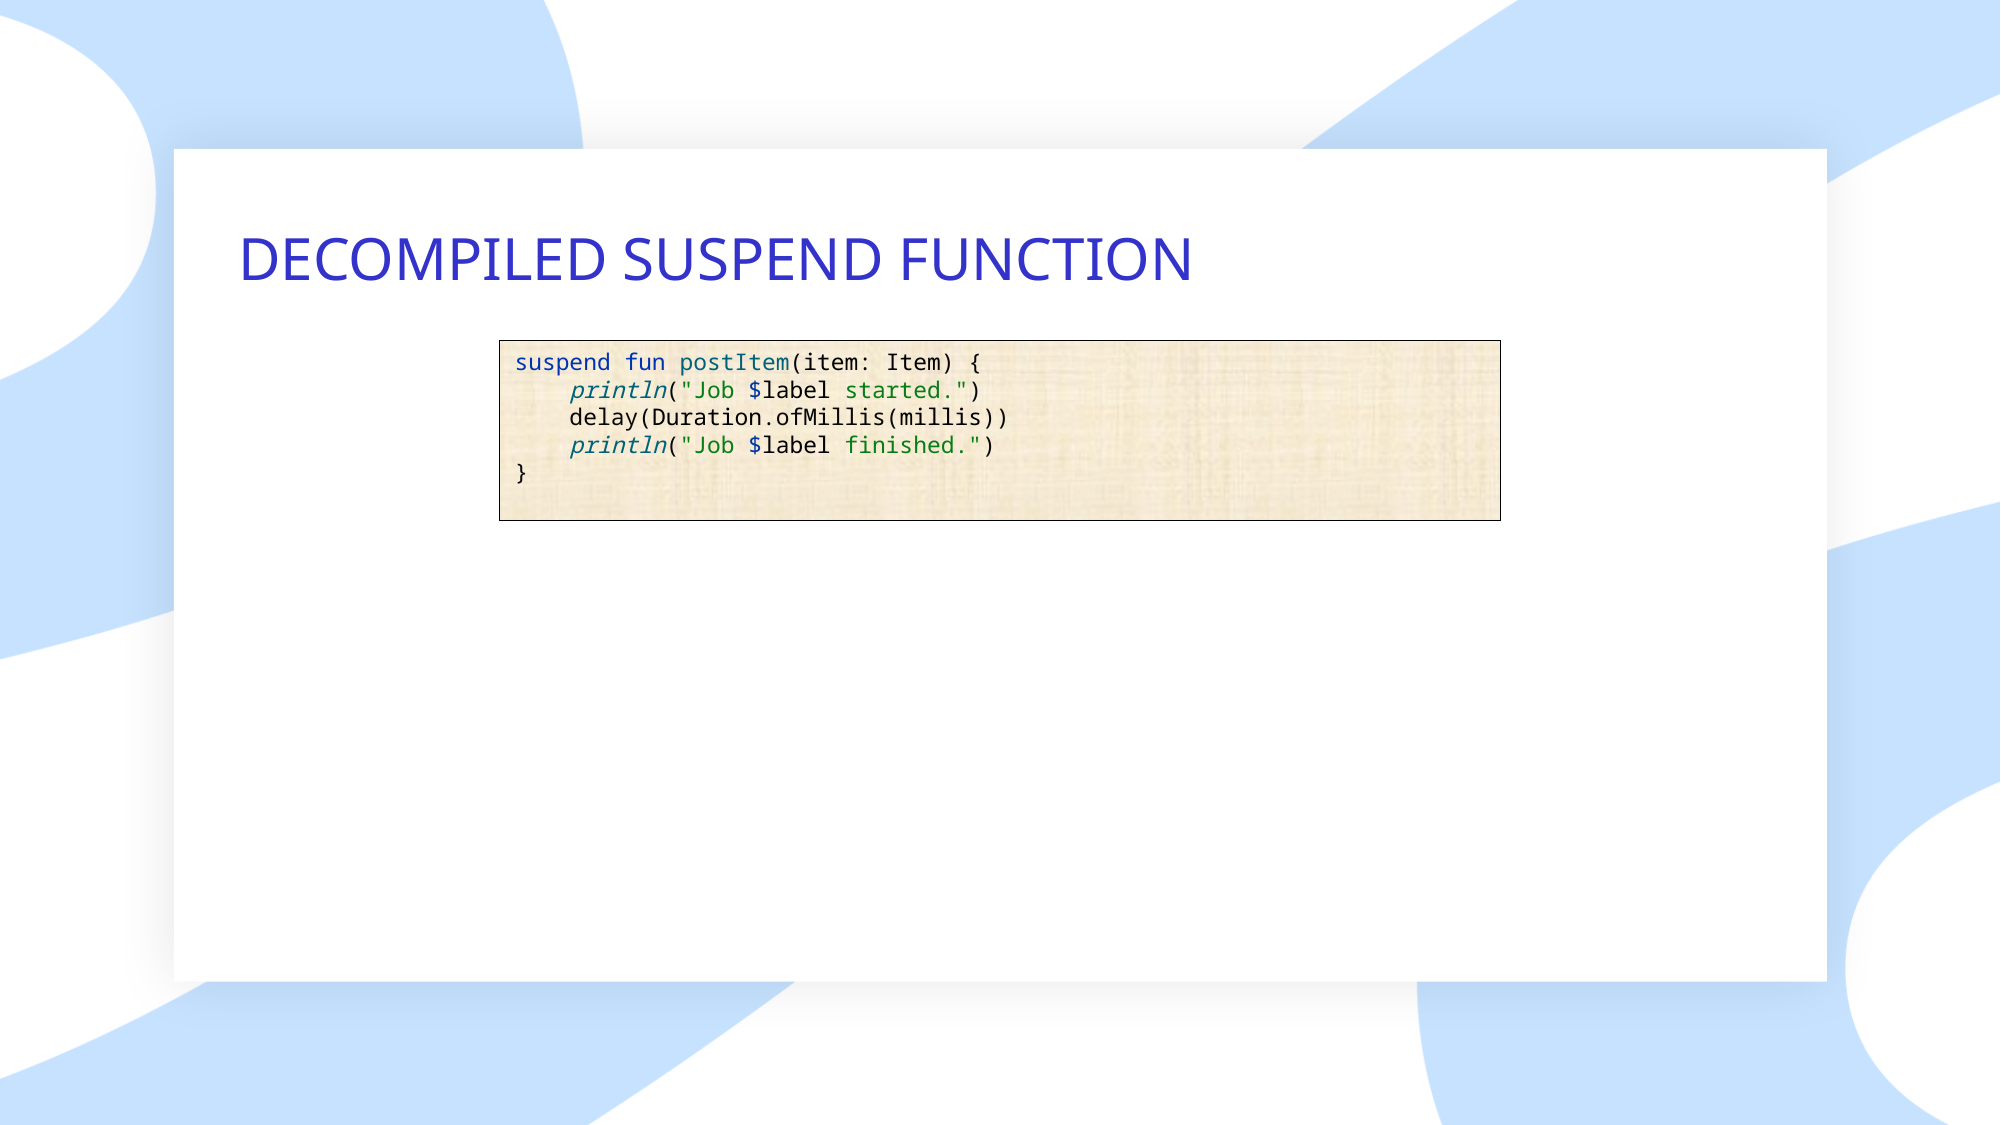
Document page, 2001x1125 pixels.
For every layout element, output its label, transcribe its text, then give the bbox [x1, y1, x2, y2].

text_box suspend fun postItem(item: Item) { println("Job $label started.") delay(Duration.ofMillis(millis)) println("Job $label finished.") } [499, 340, 1501, 521]
text_box [173, 148, 1828, 983]
title DECOMPILED SUSPEND FUNCTION [223, 182, 1827, 341]
